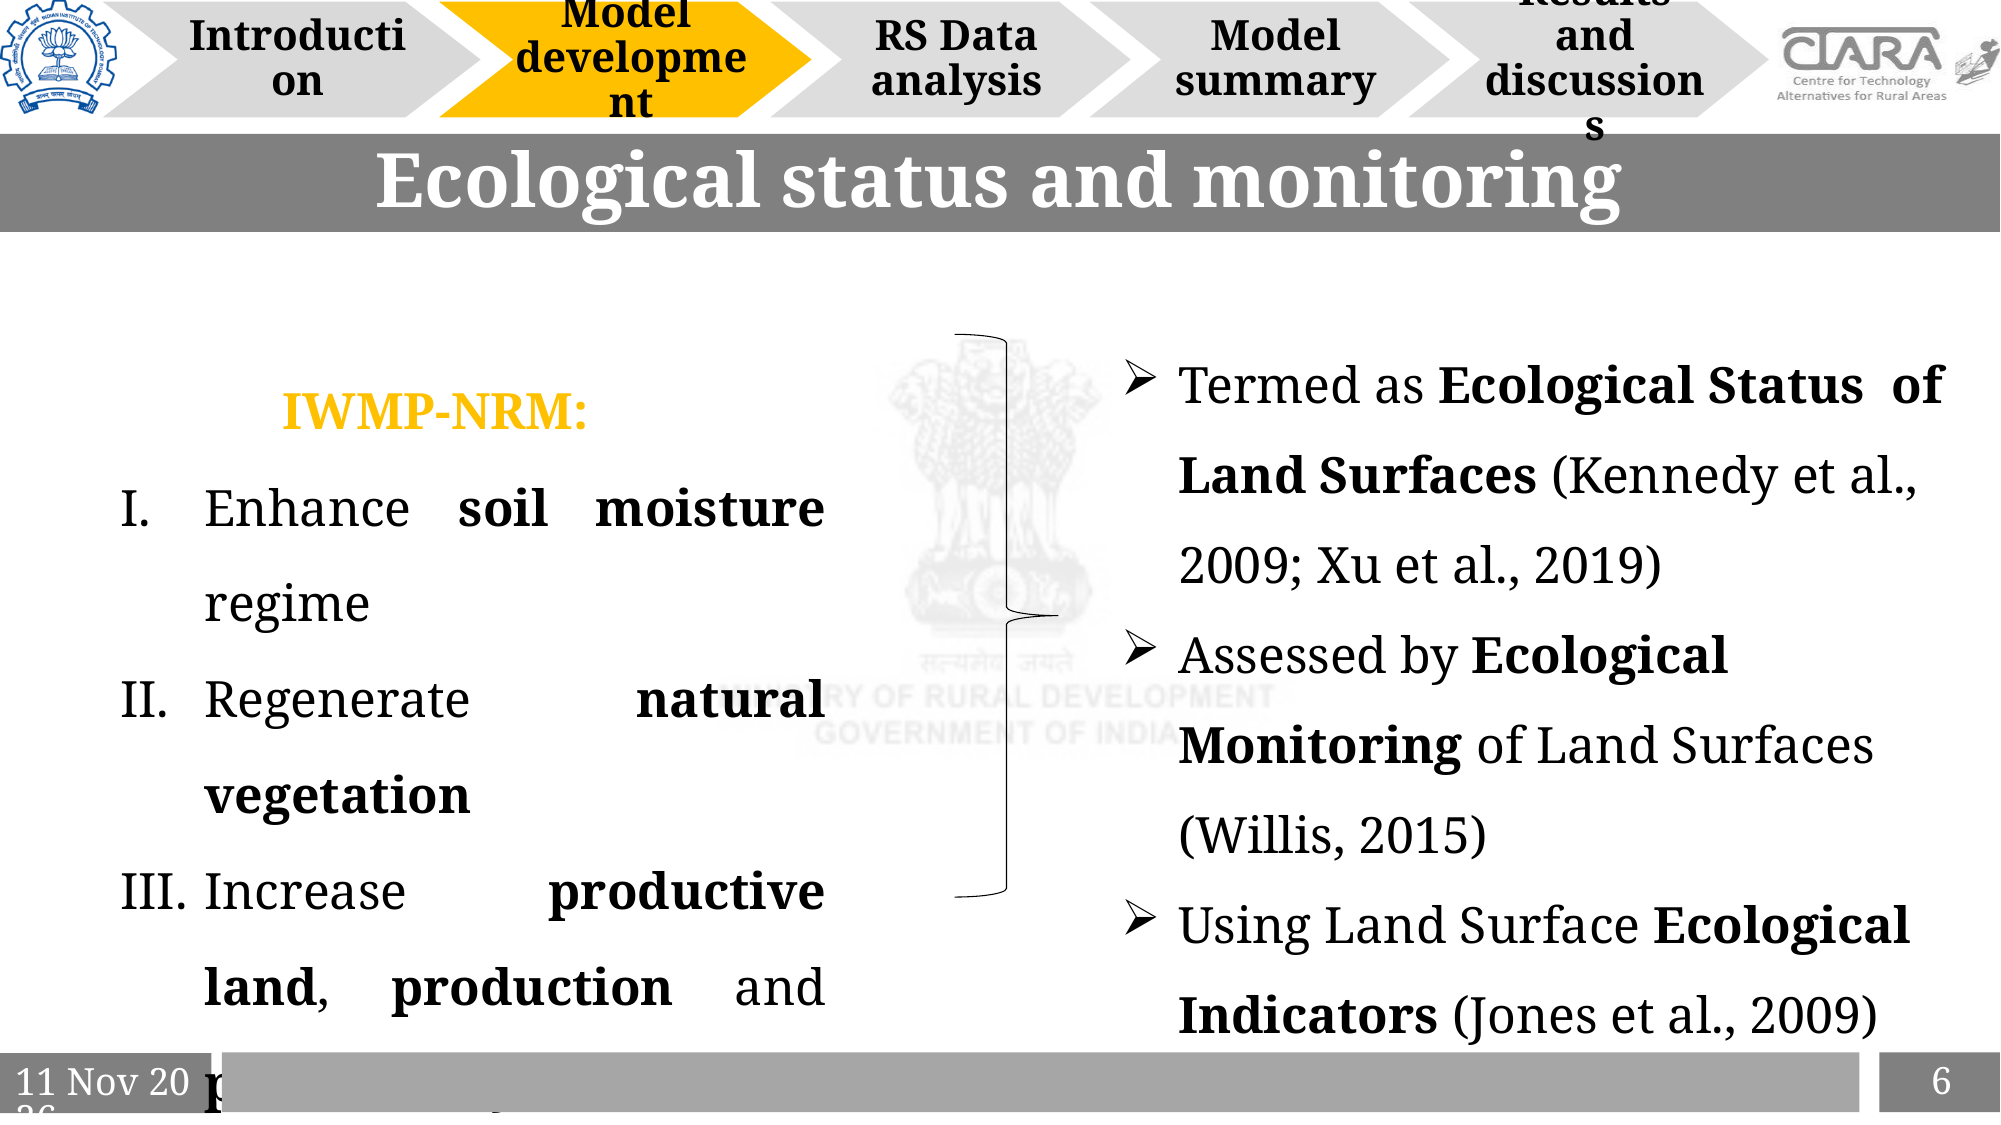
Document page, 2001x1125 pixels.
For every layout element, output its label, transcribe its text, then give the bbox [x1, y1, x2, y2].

footer [221, 1052, 1860, 1113]
slide_number 6 [1879, 1052, 2000, 1113]
slide_number 6-Apr-21 [0, 1053, 30, 1114]
picture [0, 0, 117, 114]
text_box Termed as Ecological Status of Land Surfaces (Kennedy et al., 2009; Xu et al., 2019) Assessed by Ecological Monitoring of Land Surfaces (Willis, 2015) Using Land Surface Ecological Indicators (Jones et al., 2009) [1107, 316, 1960, 1052]
text_box IWMP-NRM: Enhance soil moisture regime Regenerate natural vegetation Increase productive land, production and productivity [30, 336, 841, 1120]
text_box Introduction [96, 0, 485, 120]
text_box RS Data analysis [764, 0, 1135, 120]
text_box [954, 333, 1059, 898]
text_box Model development [432, 0, 816, 120]
picture [1777, 0, 2000, 129]
title Ecological status and monitoring [0, 133, 2000, 232]
text_box Model summary [1083, 0, 1454, 120]
text_box Results and discussions [1402, 0, 1773, 120]
